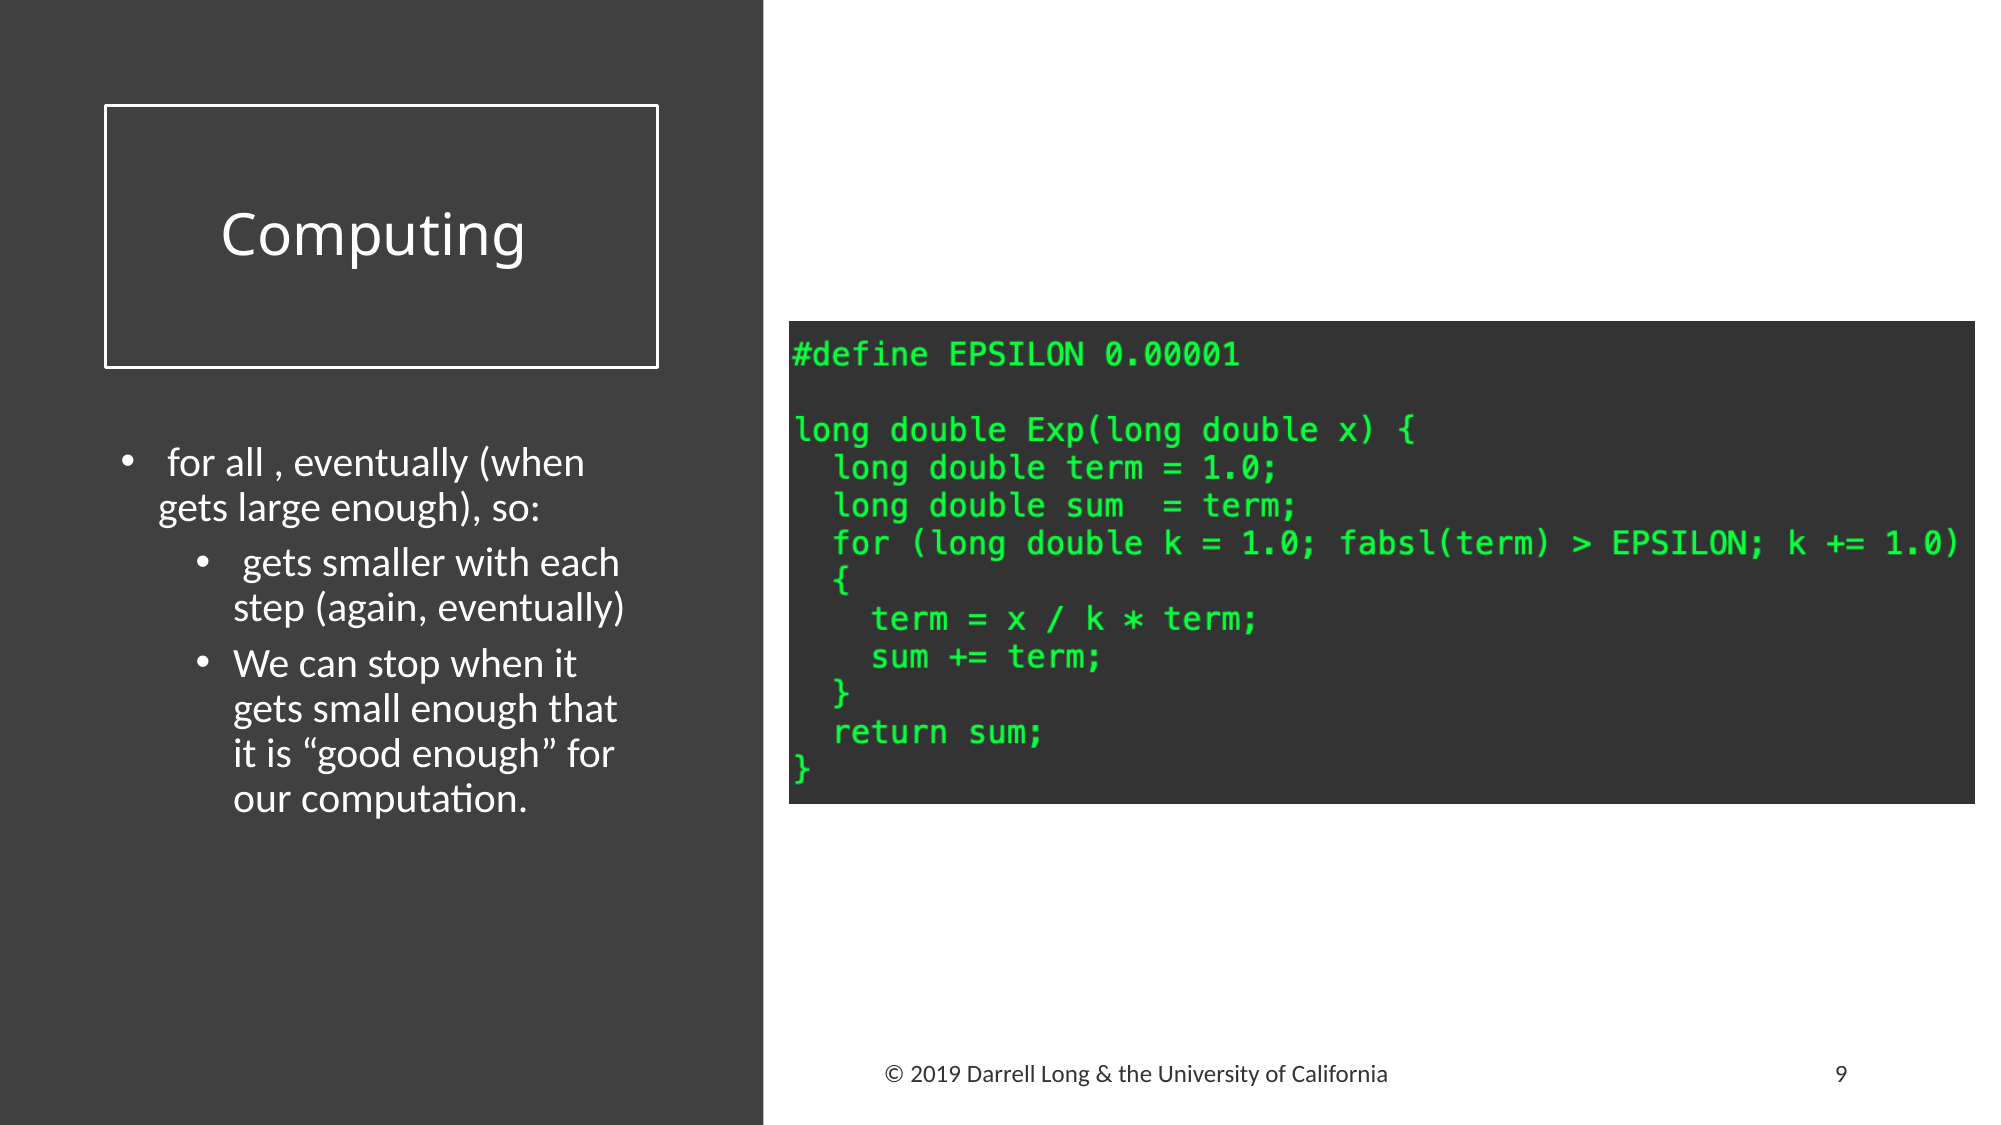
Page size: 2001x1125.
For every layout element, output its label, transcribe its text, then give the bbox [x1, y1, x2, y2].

text_box [0, 0, 764, 1125]
picture [789, 321, 1975, 804]
footer © 2019 Darrell Long & the University of California [869, 1042, 1621, 1103]
slide_number 9 [1687, 1042, 1863, 1103]
